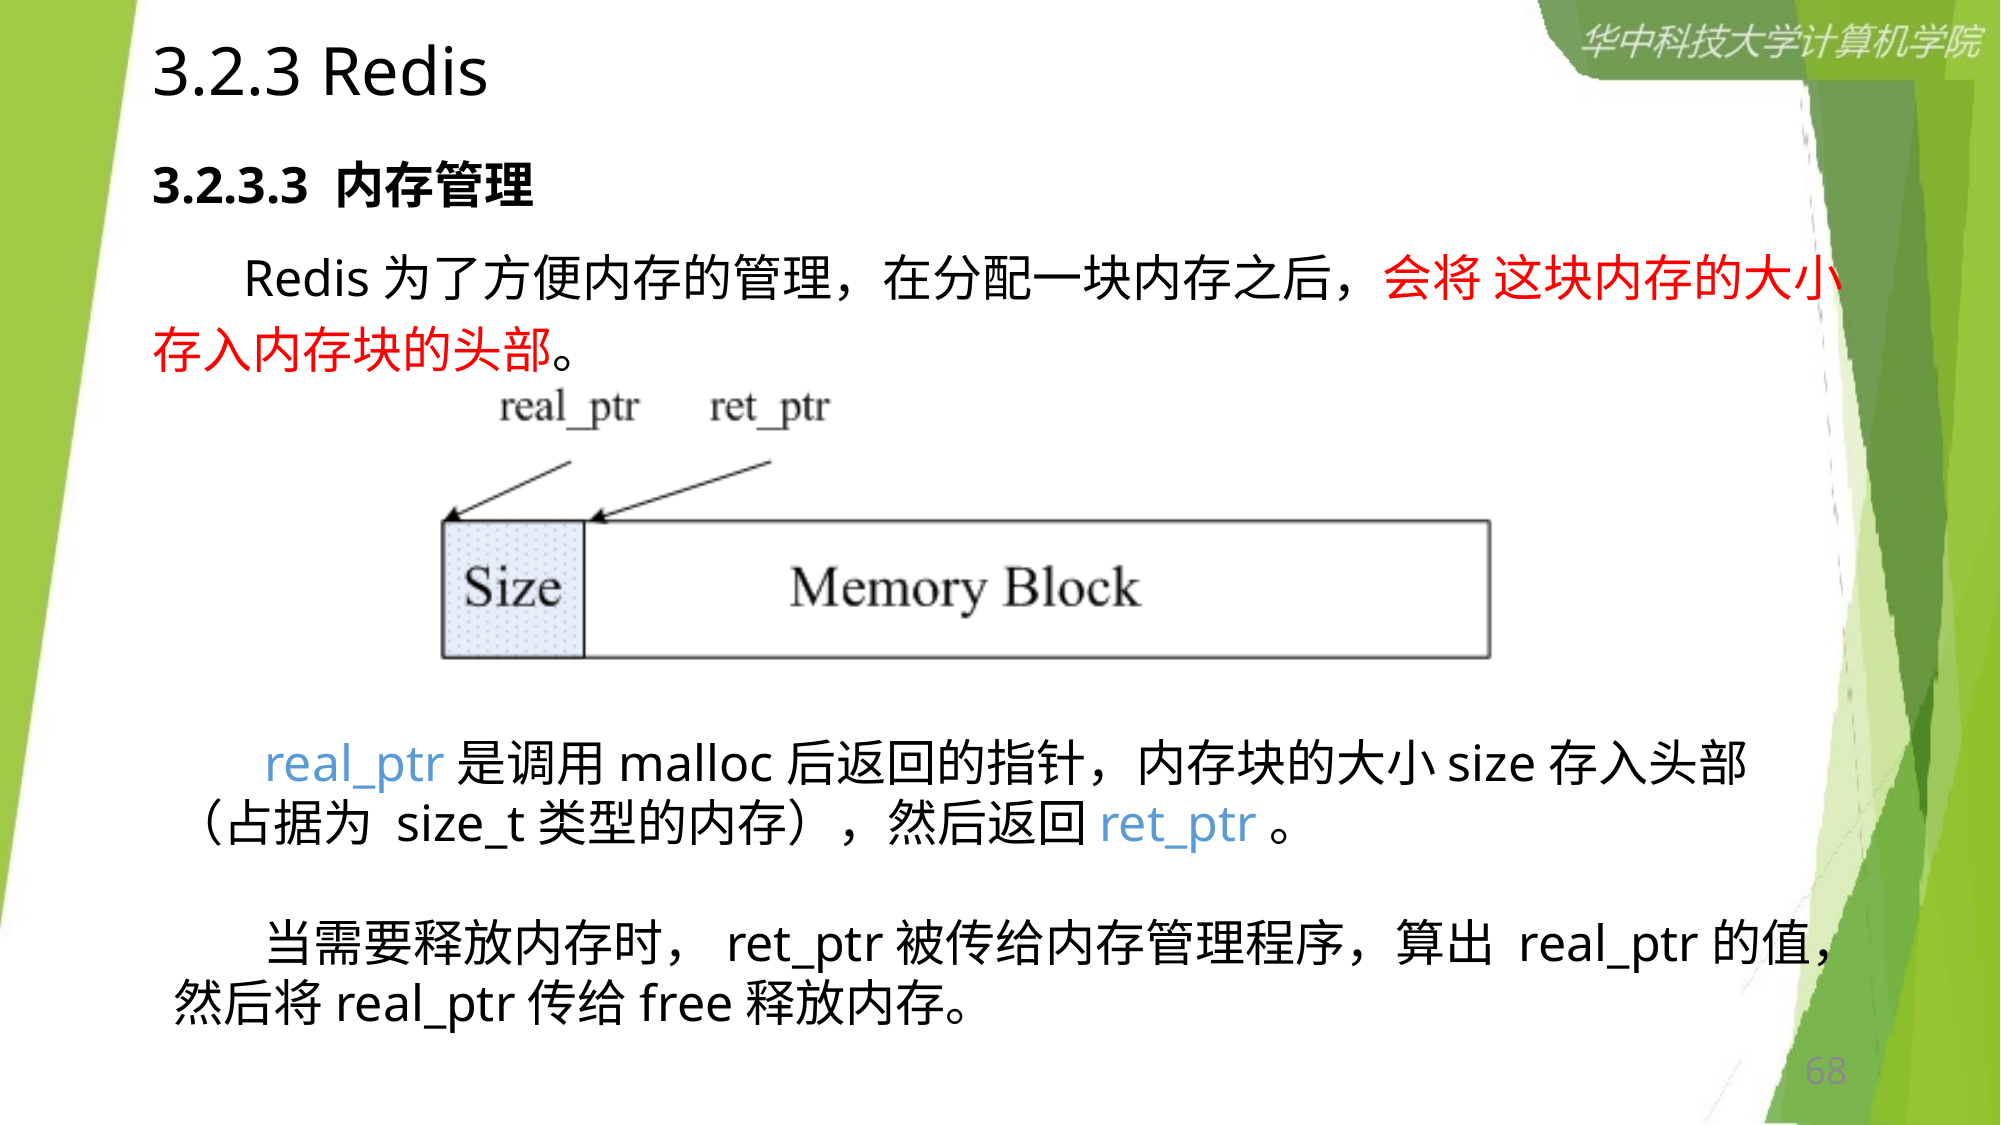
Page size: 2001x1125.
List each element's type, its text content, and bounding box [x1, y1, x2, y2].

title 3.2.3 Redis [137, 14, 1863, 134]
text_box real_ptr是调用malloc后返回的指针，内存块的大小size存入头部（占据为 size_t类型的内存），然后返回ret_ptr。 当需要释放内存时，ret_ptr被传给内存管理程序，算出 real_ptr的值，然后将real_ptr传给free释放内存。 [158, 723, 1842, 1039]
list 3.2.3.3 内存管理 Redis为了方便内存的管理，在分配一块内存之后，会将 这块内存的大小存入内存块的头部。 [137, 134, 1863, 410]
slide_number 68 [1412, 1042, 1863, 1103]
picture [0, 0, 2001, 1125]
